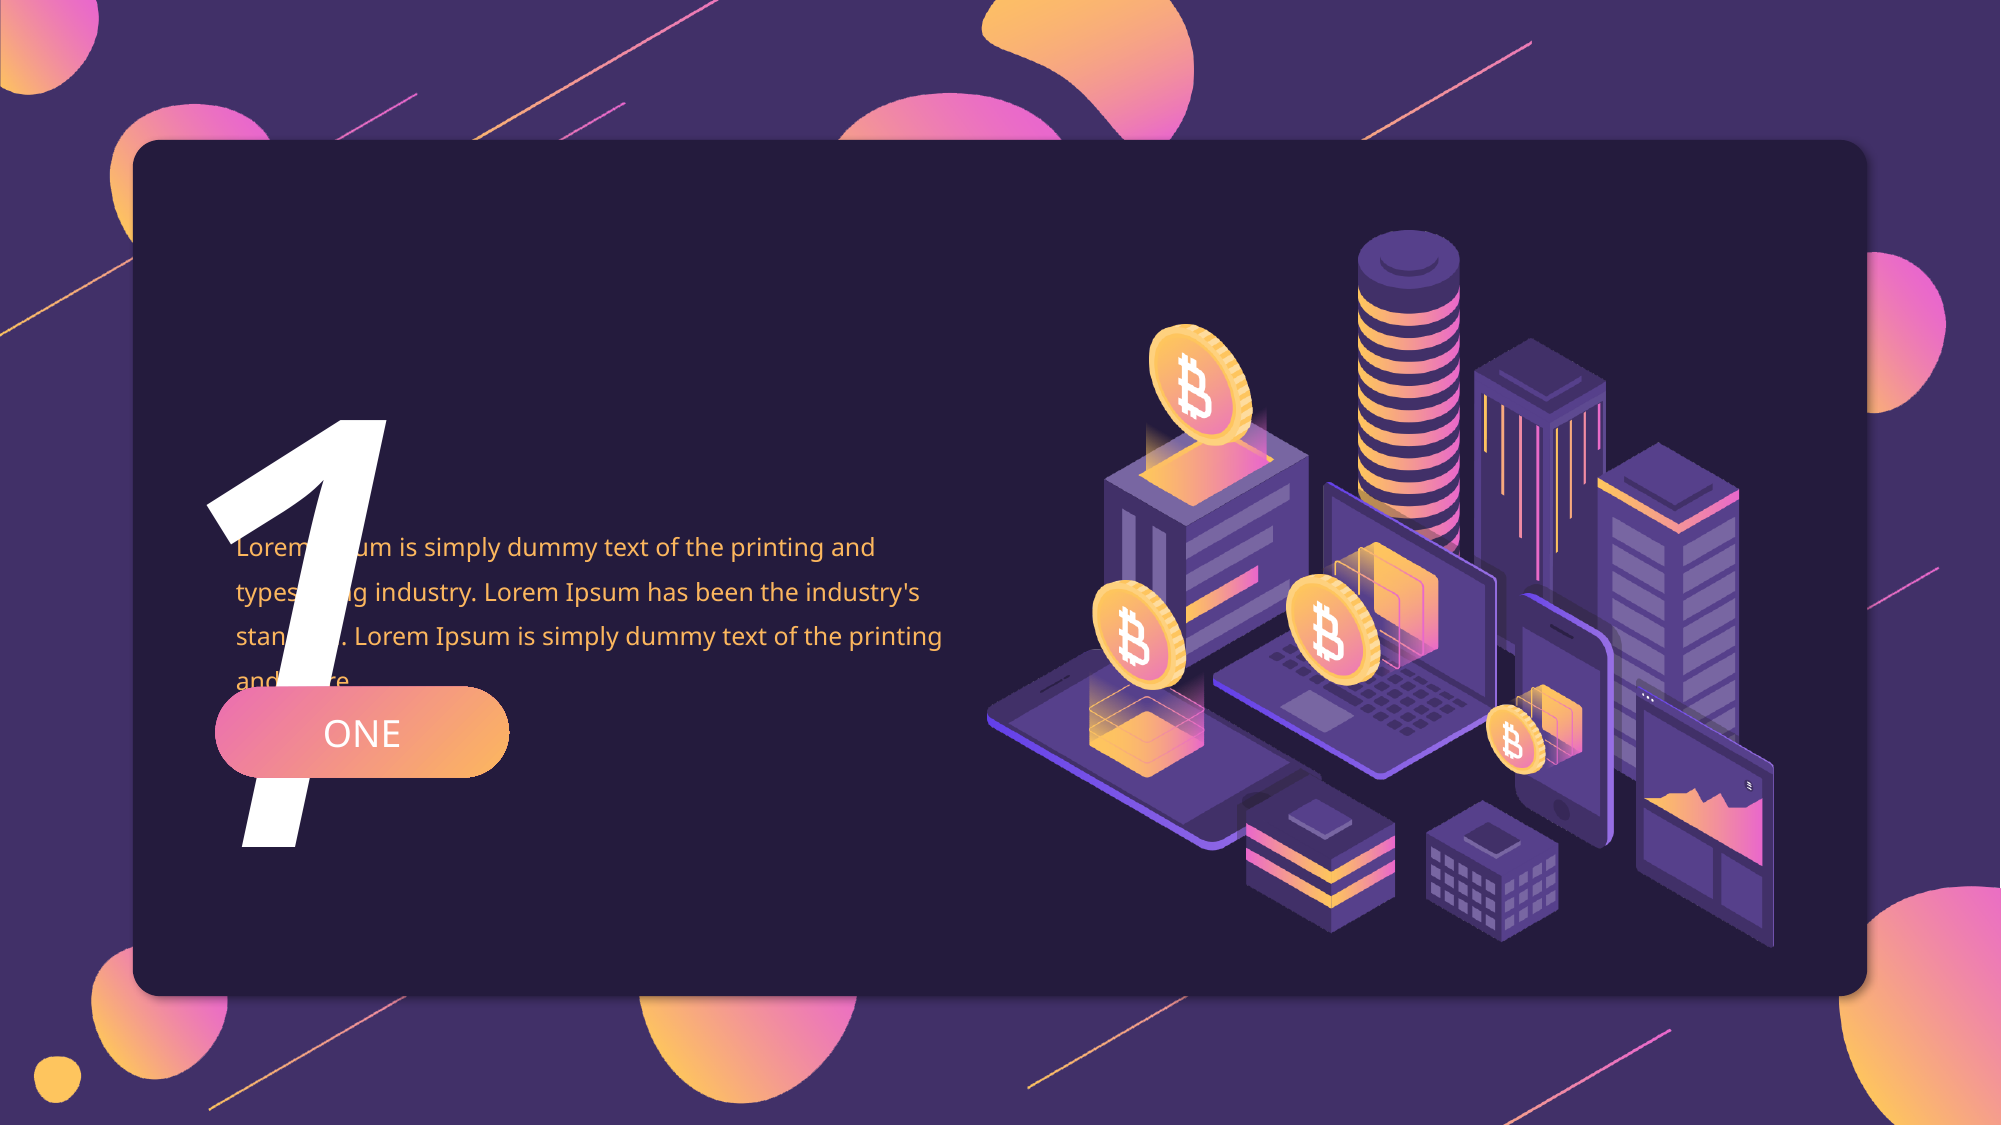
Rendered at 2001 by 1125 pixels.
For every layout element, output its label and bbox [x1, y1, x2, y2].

picture [342, 0, 1877, 1113]
text_box [0, 0, 2000, 1125]
